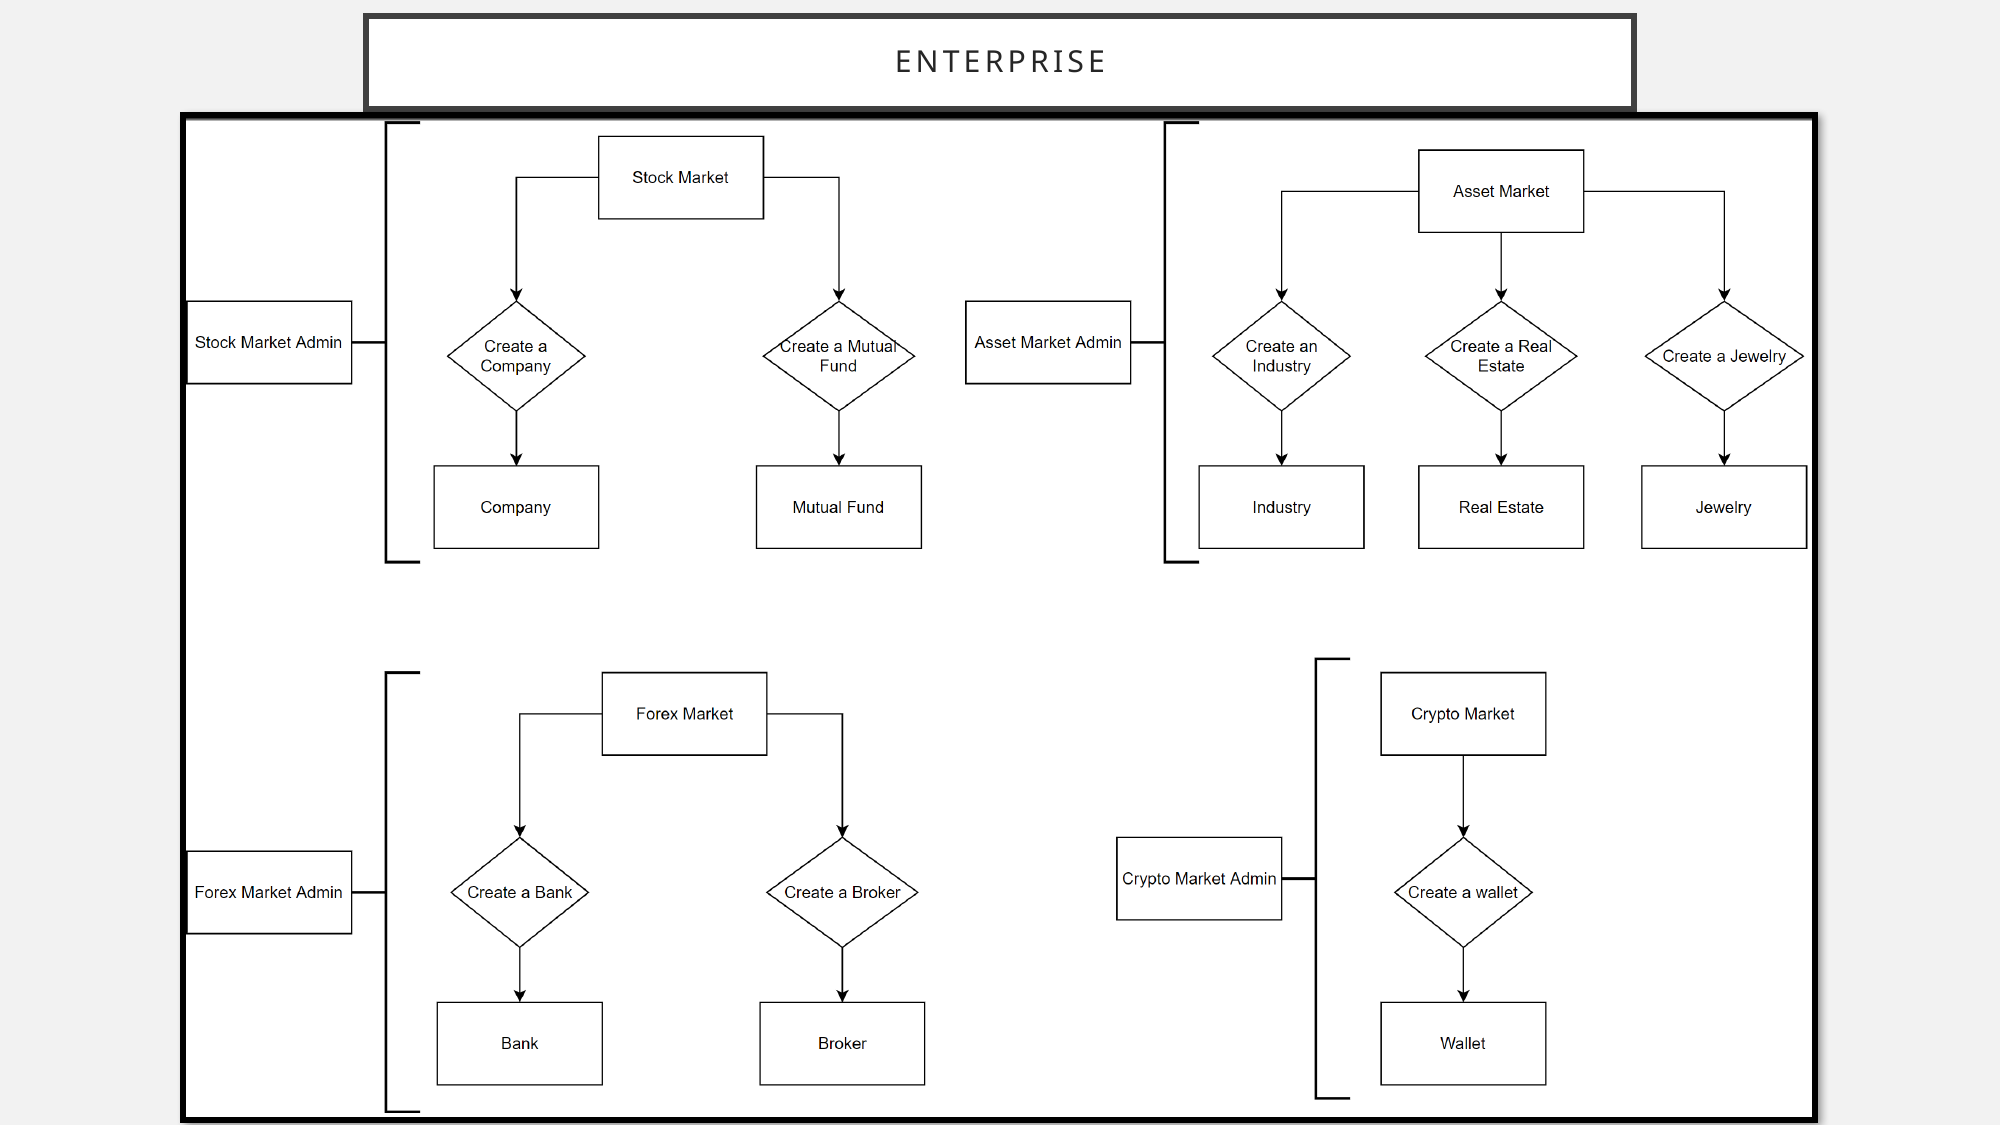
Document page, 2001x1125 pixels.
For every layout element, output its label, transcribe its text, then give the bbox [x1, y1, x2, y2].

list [186, 117, 1812, 1117]
title enterprise [363, 13, 1637, 110]
